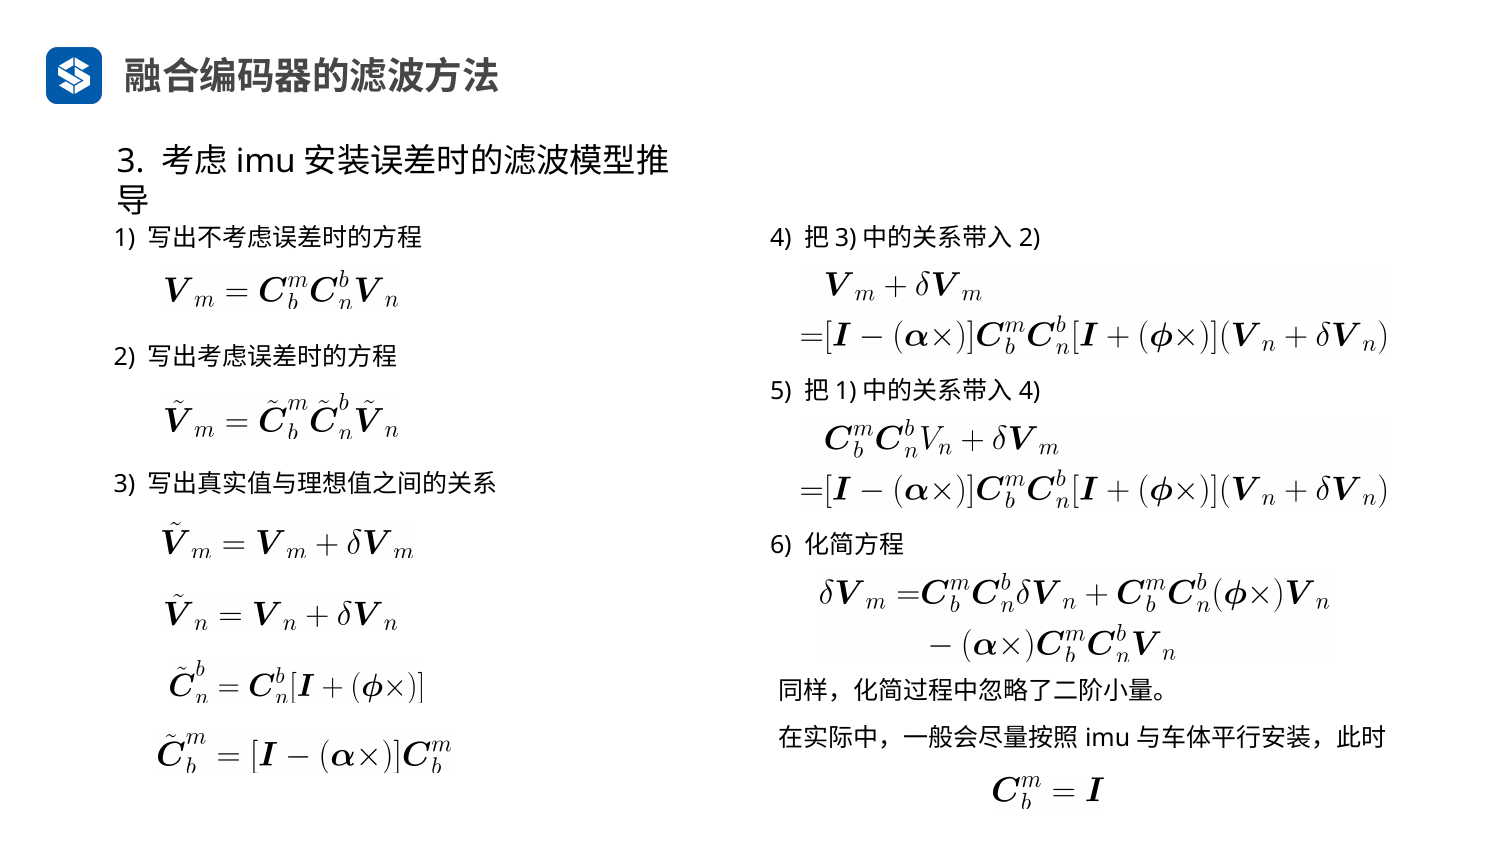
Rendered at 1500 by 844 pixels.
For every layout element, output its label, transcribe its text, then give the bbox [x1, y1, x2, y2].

picture [46, 47, 102, 104]
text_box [157, 731, 452, 775]
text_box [164, 391, 399, 442]
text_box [164, 268, 399, 312]
text_box 4) 把3)中的关系带入2) [755, 204, 1262, 259]
text_box 6) 化简方程 [755, 511, 1262, 566]
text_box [819, 571, 1330, 664]
text_box 同样，化简过程中忽略了二阶小量。 [764, 657, 1271, 705]
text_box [992, 774, 1105, 812]
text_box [800, 268, 1387, 357]
text_box 3. 考虑imu安装误差时的滤波模型推导 [101, 131, 715, 227]
text_box 5) 把1)中的关系带入4) [755, 357, 1262, 412]
text_box 3) 写出真实值与理想值之间的关系 [98, 451, 547, 506]
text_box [800, 417, 1387, 510]
text_box 2) 写出考虑误差时的方程 [99, 324, 611, 379]
text_box 1) 写出不考虑误差时的方程 [99, 204, 611, 259]
text_box 融合编码器的滤波方法 [110, 44, 531, 105]
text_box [169, 658, 423, 705]
text_box 在实际中，一般会尽量按照imu与车体平行安装，此时 [764, 705, 1459, 760]
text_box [161, 520, 414, 560]
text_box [164, 591, 398, 632]
